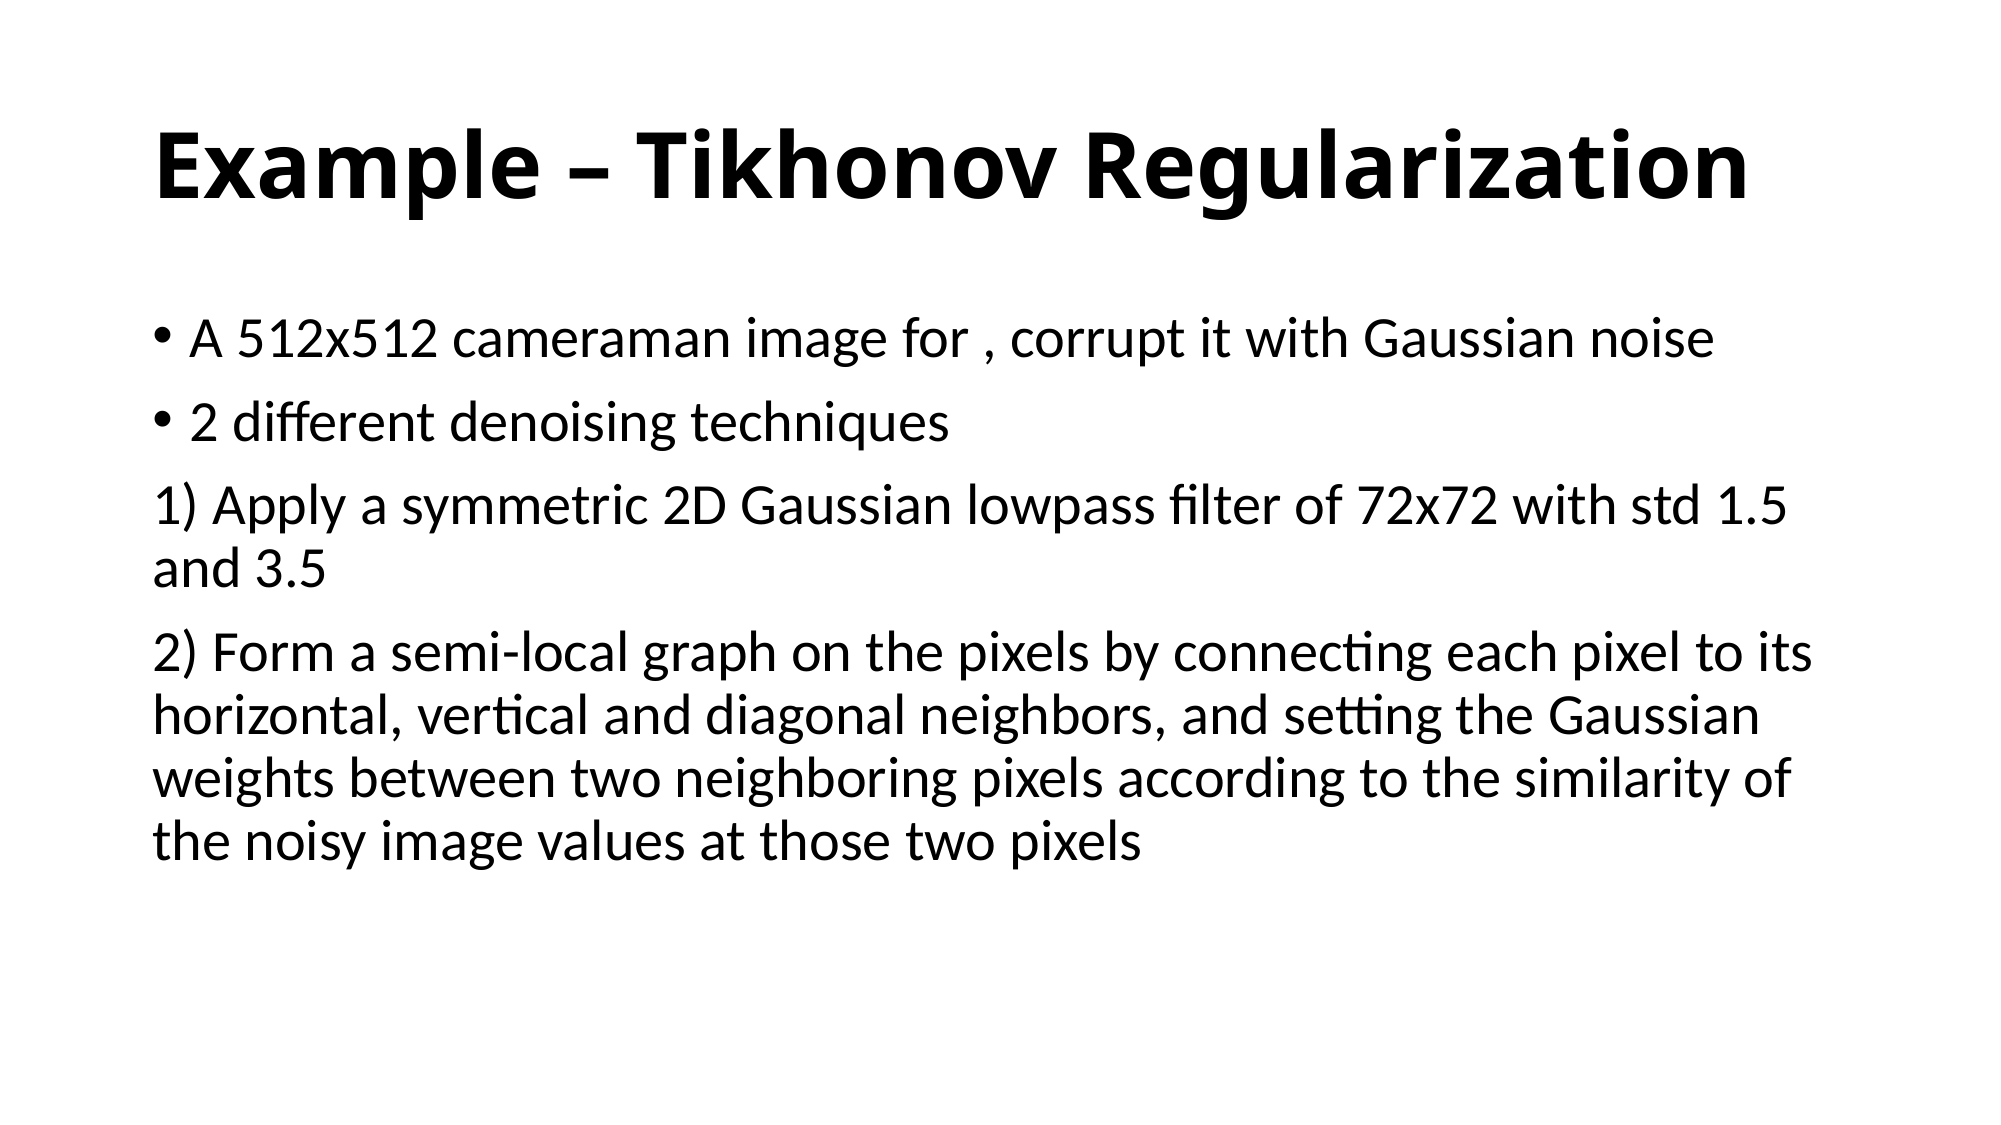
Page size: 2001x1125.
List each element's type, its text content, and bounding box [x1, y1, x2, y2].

title Example – Tikhonov Regularization [137, 59, 1863, 278]
